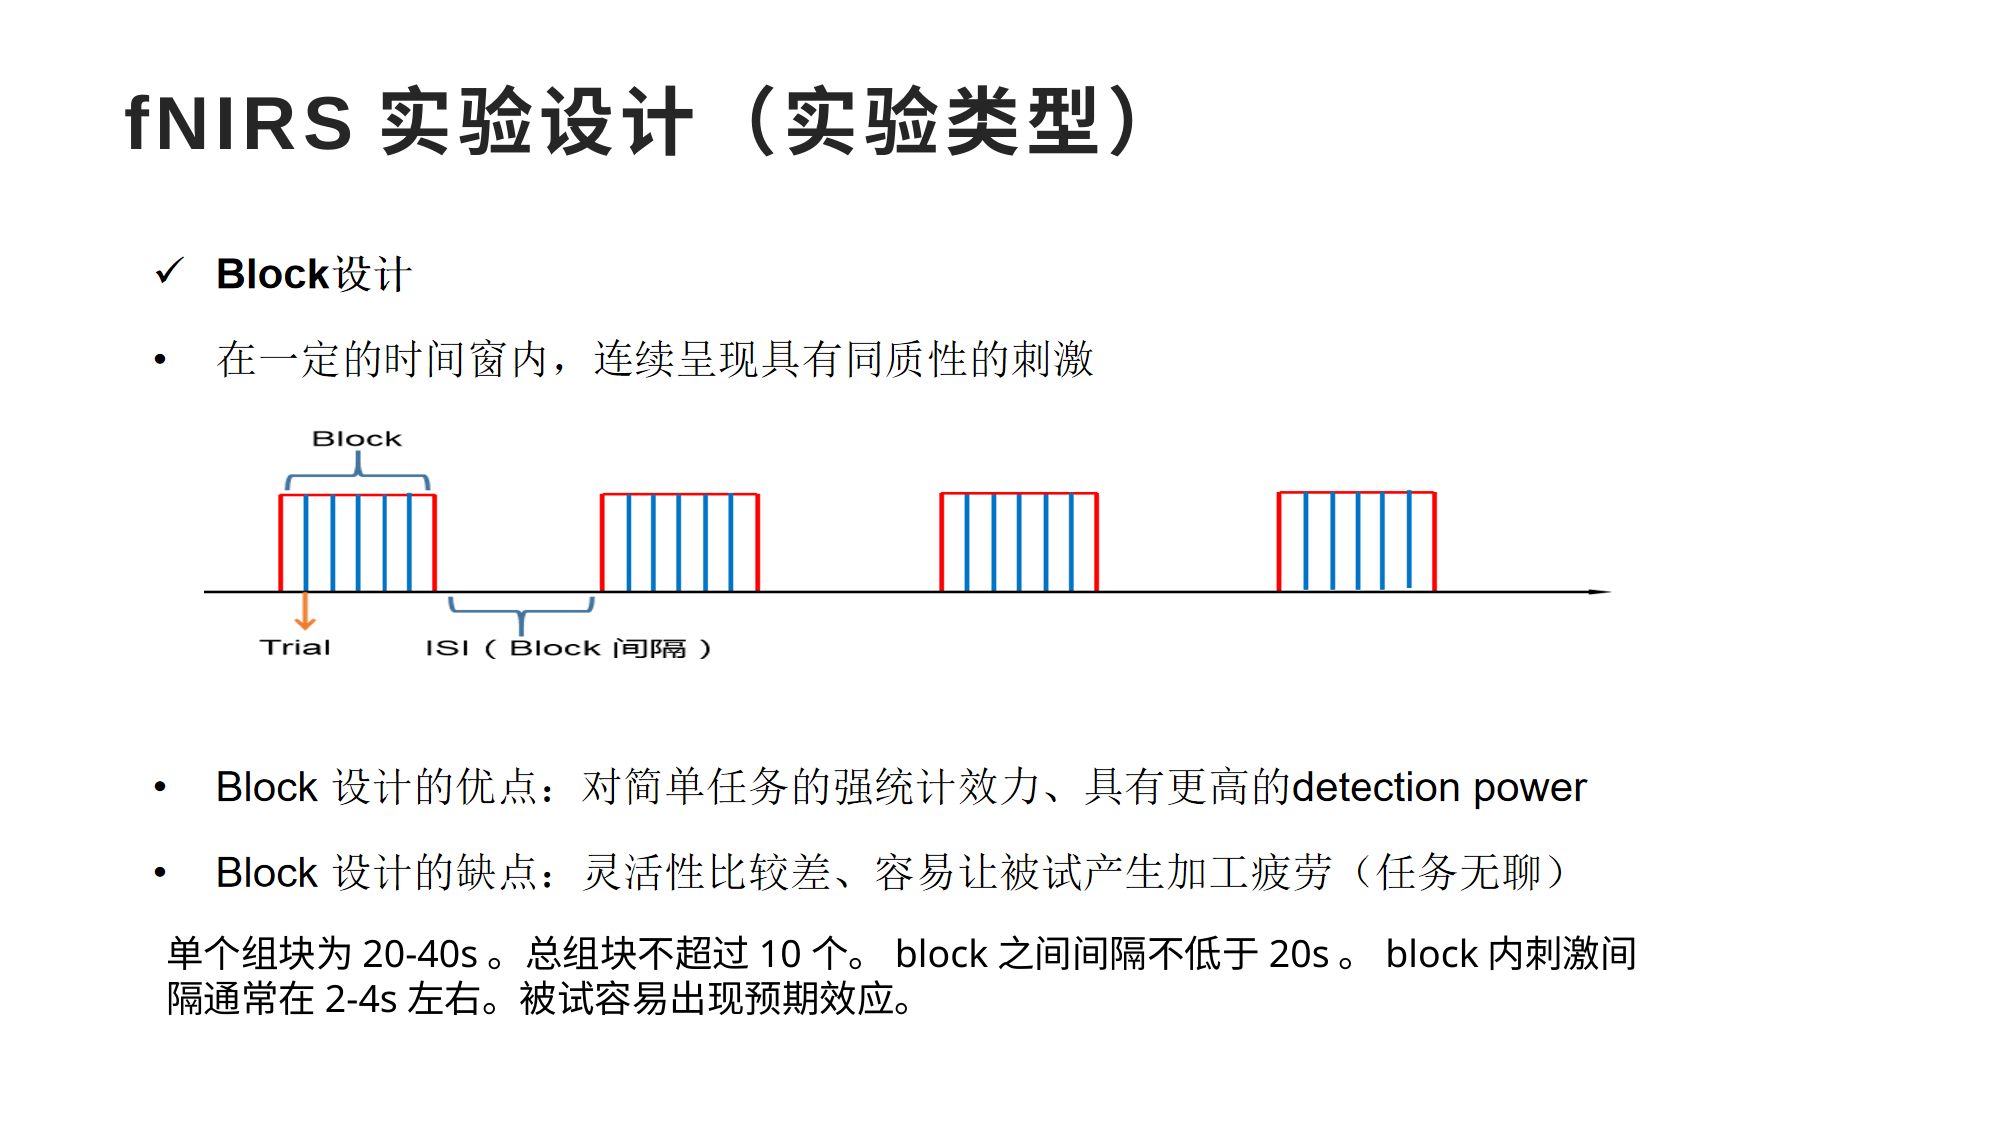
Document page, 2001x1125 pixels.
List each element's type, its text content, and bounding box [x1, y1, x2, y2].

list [141, 228, 1613, 915]
title fNIRS实验设计（实验类型） [109, 61, 1909, 178]
text_box 单个组块为20-40s。总组块不超过10个。block之间间隔不低于20s。block内刺激间隔通常在2-4s左右。被试容易出现预期效应。 [151, 923, 1672, 1028]
